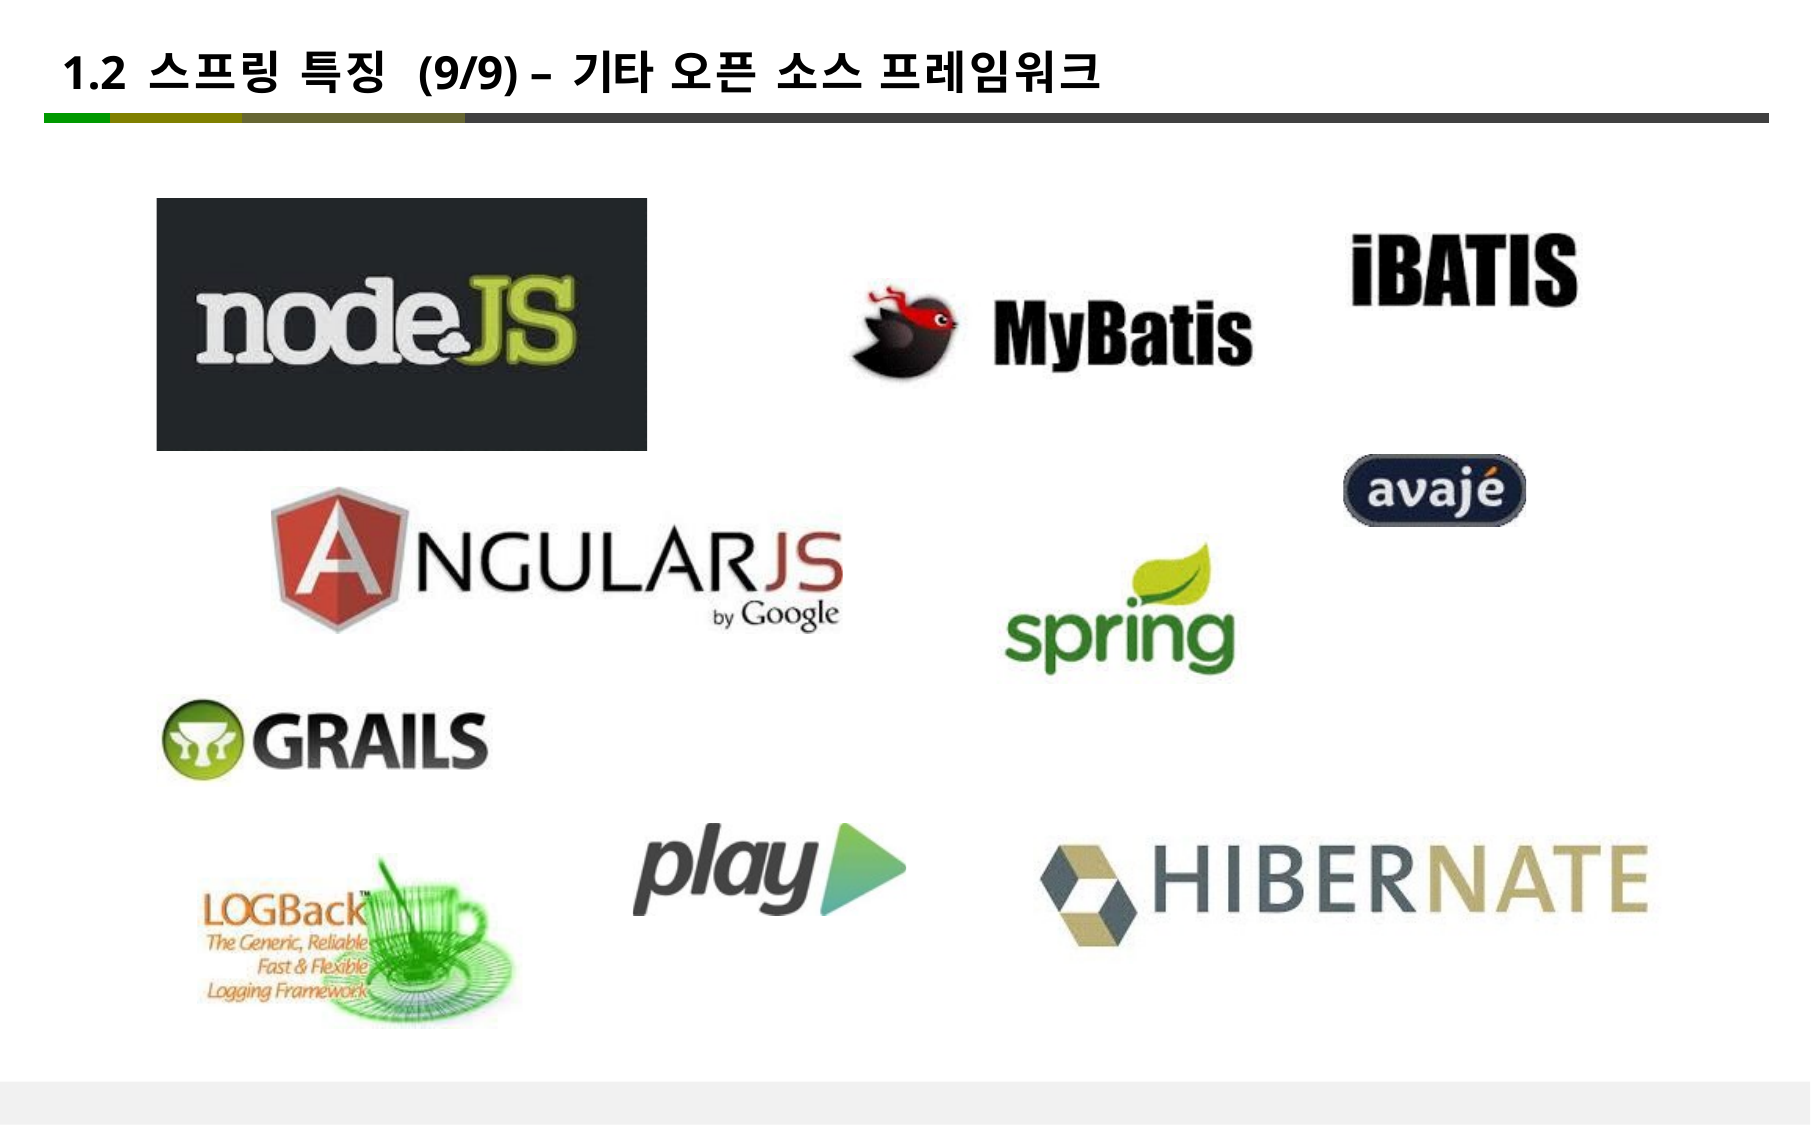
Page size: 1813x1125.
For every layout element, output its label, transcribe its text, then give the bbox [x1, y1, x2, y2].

text_box [843, 278, 1256, 389]
text_box [996, 533, 1247, 684]
text_box [1033, 835, 1662, 964]
text_box [156, 694, 493, 787]
title 1.2 스프링 특징 (9/9) – 기타 오픈 소스 프레임워크 [59, 41, 1132, 232]
text_box [197, 853, 523, 1029]
text_box [1343, 454, 1527, 527]
text_box [632, 823, 907, 916]
text_box [156, 198, 648, 451]
text_box [1345, 232, 1583, 311]
text_box [270, 486, 843, 634]
